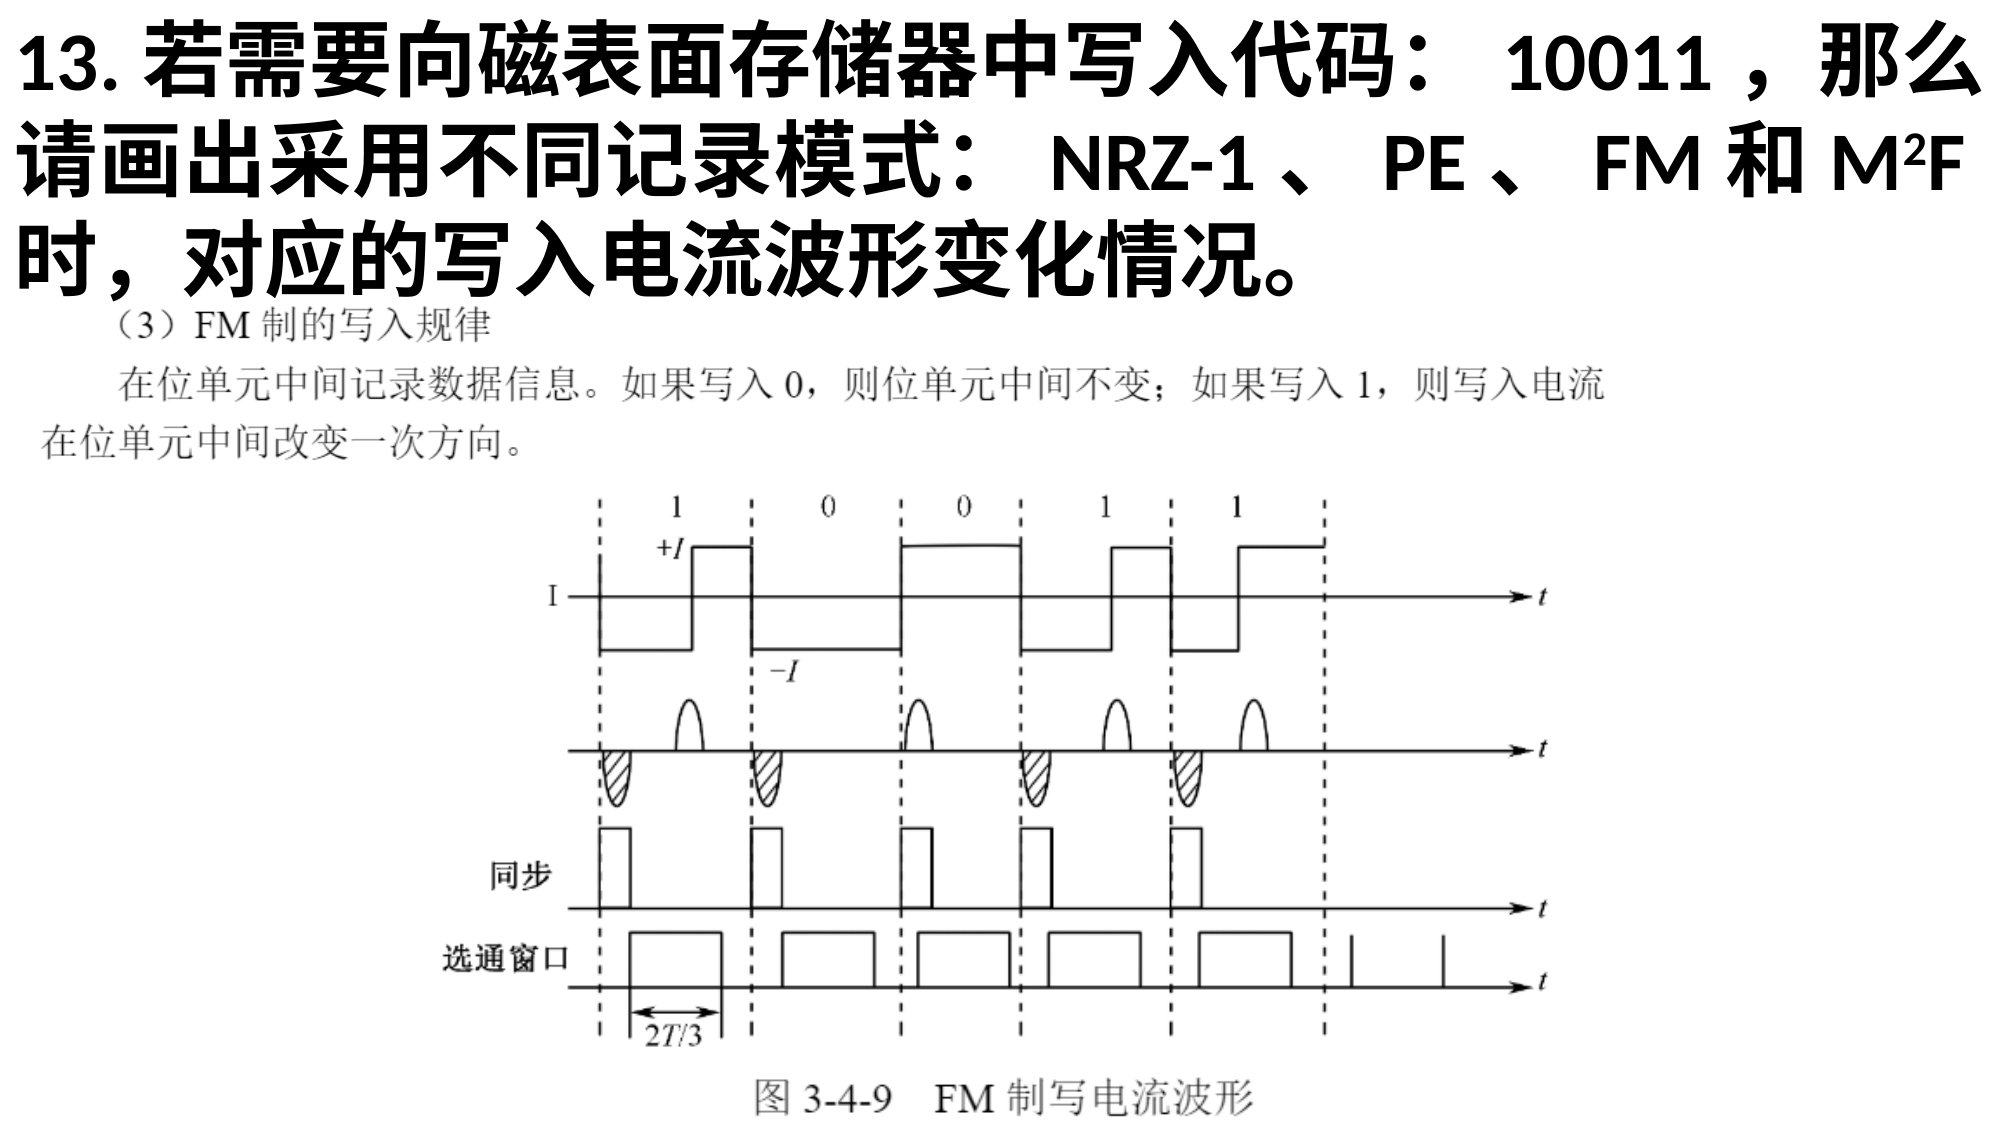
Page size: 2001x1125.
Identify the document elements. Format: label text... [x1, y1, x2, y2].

text_box 13.若需要向磁表面存储器中写入代码：10011，那么请画出采用不同记录模式：NRZ-1、PE、FM和M2F时，对应的写入电流波形变化情况。 [0, 0, 2000, 315]
picture [0, 287, 1616, 1125]
